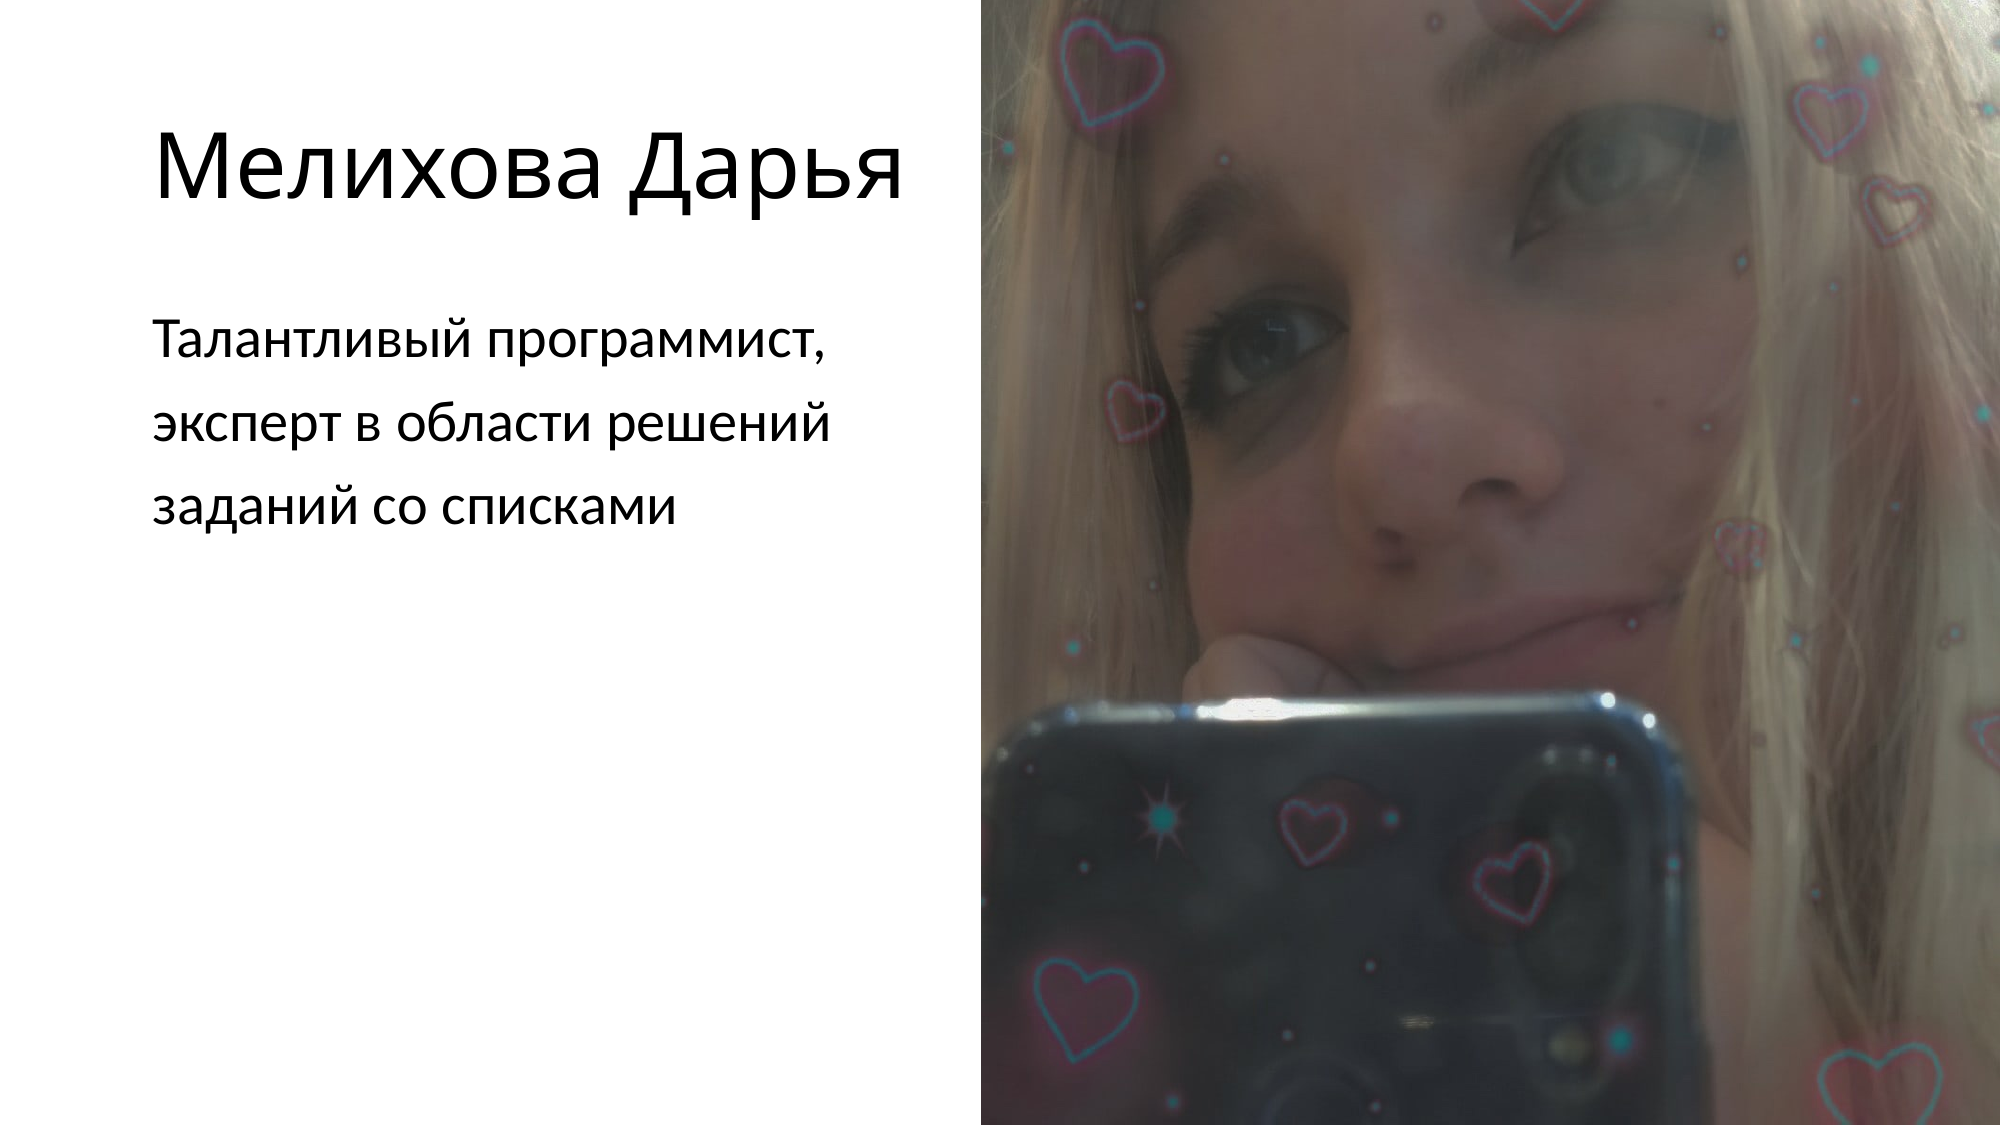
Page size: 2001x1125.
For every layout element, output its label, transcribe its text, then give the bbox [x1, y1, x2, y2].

title Мелихова Дарья [137, 59, 981, 278]
picture [981, 0, 2000, 1125]
list Талантливый программист, эксперт в области решений заданий со списками [137, 299, 981, 1014]
